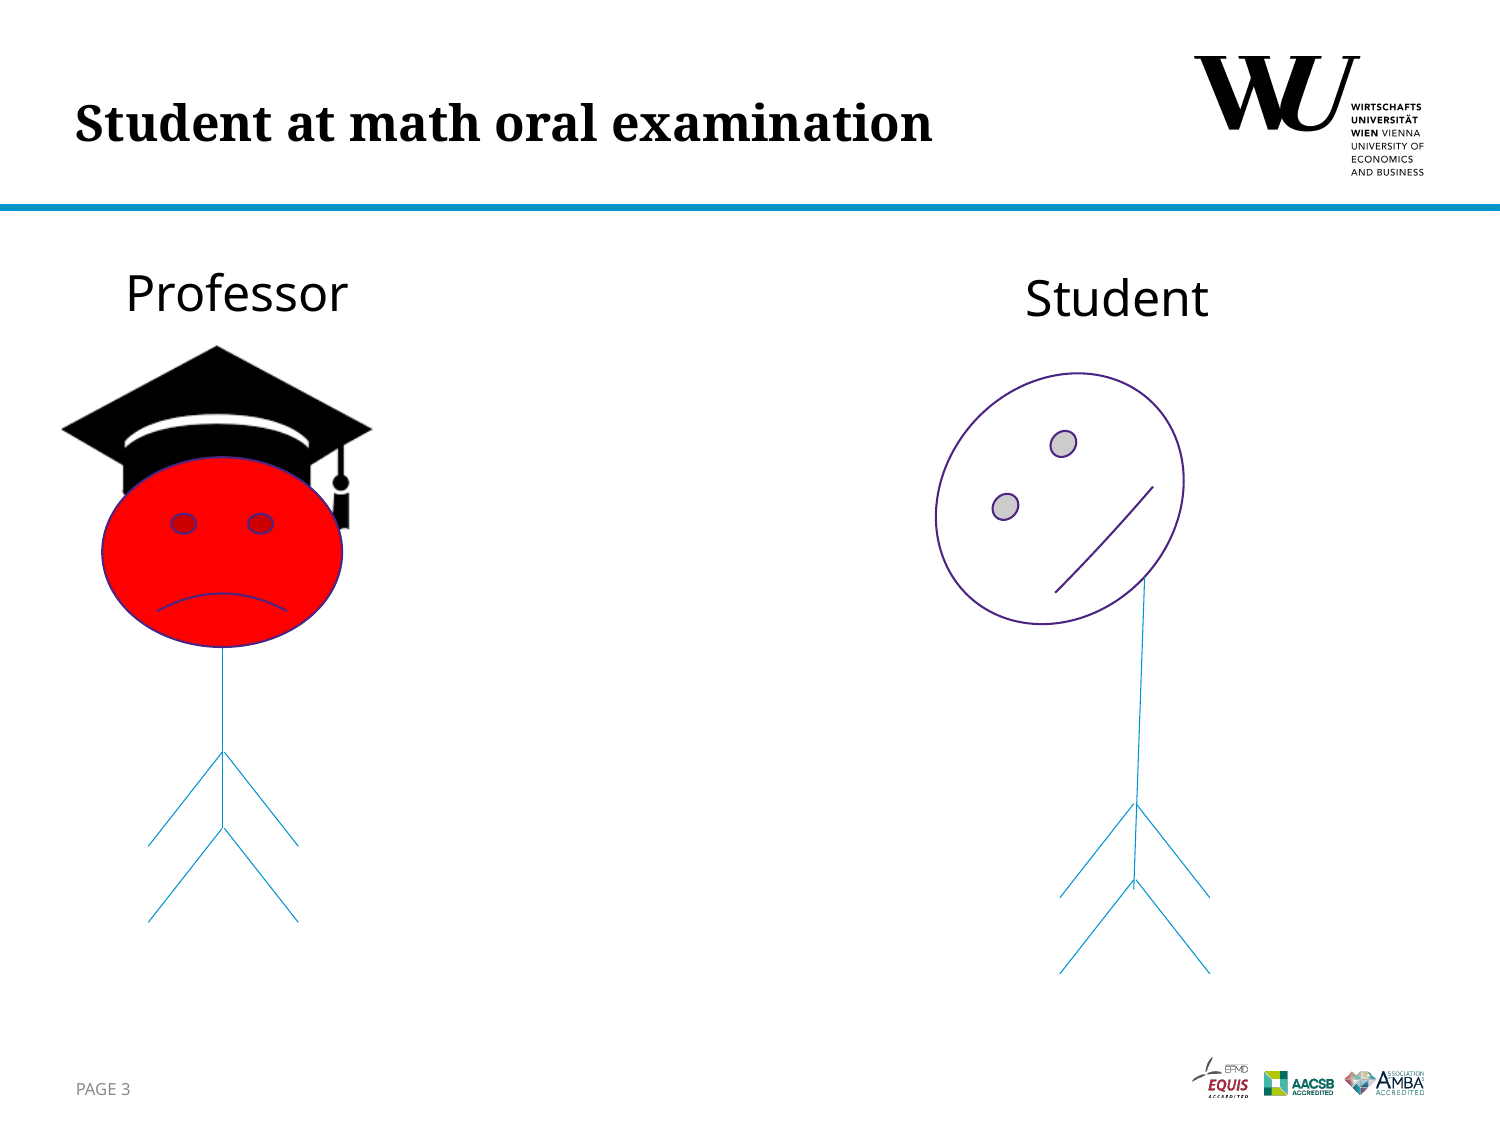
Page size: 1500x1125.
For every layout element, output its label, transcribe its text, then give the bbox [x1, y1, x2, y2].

text_box Professor [110, 253, 378, 329]
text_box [148, 847, 223, 923]
picture [1192, 1057, 1424, 1098]
picture [61, 286, 373, 599]
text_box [224, 828, 299, 923]
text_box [148, 752, 223, 847]
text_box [1059, 803, 1134, 898]
title Student at math oral examination [75, 36, 1134, 206]
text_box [1135, 879, 1210, 974]
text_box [1133, 576, 1145, 890]
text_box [224, 752, 299, 828]
slide_number Page 3 [75, 1065, 223, 1117]
text_box [116, 599, 328, 649]
picture [1194, 56, 1424, 178]
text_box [1059, 898, 1134, 974]
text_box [1135, 803, 1210, 879]
text_box [934, 372, 1185, 626]
text_box Student [1010, 258, 1238, 334]
